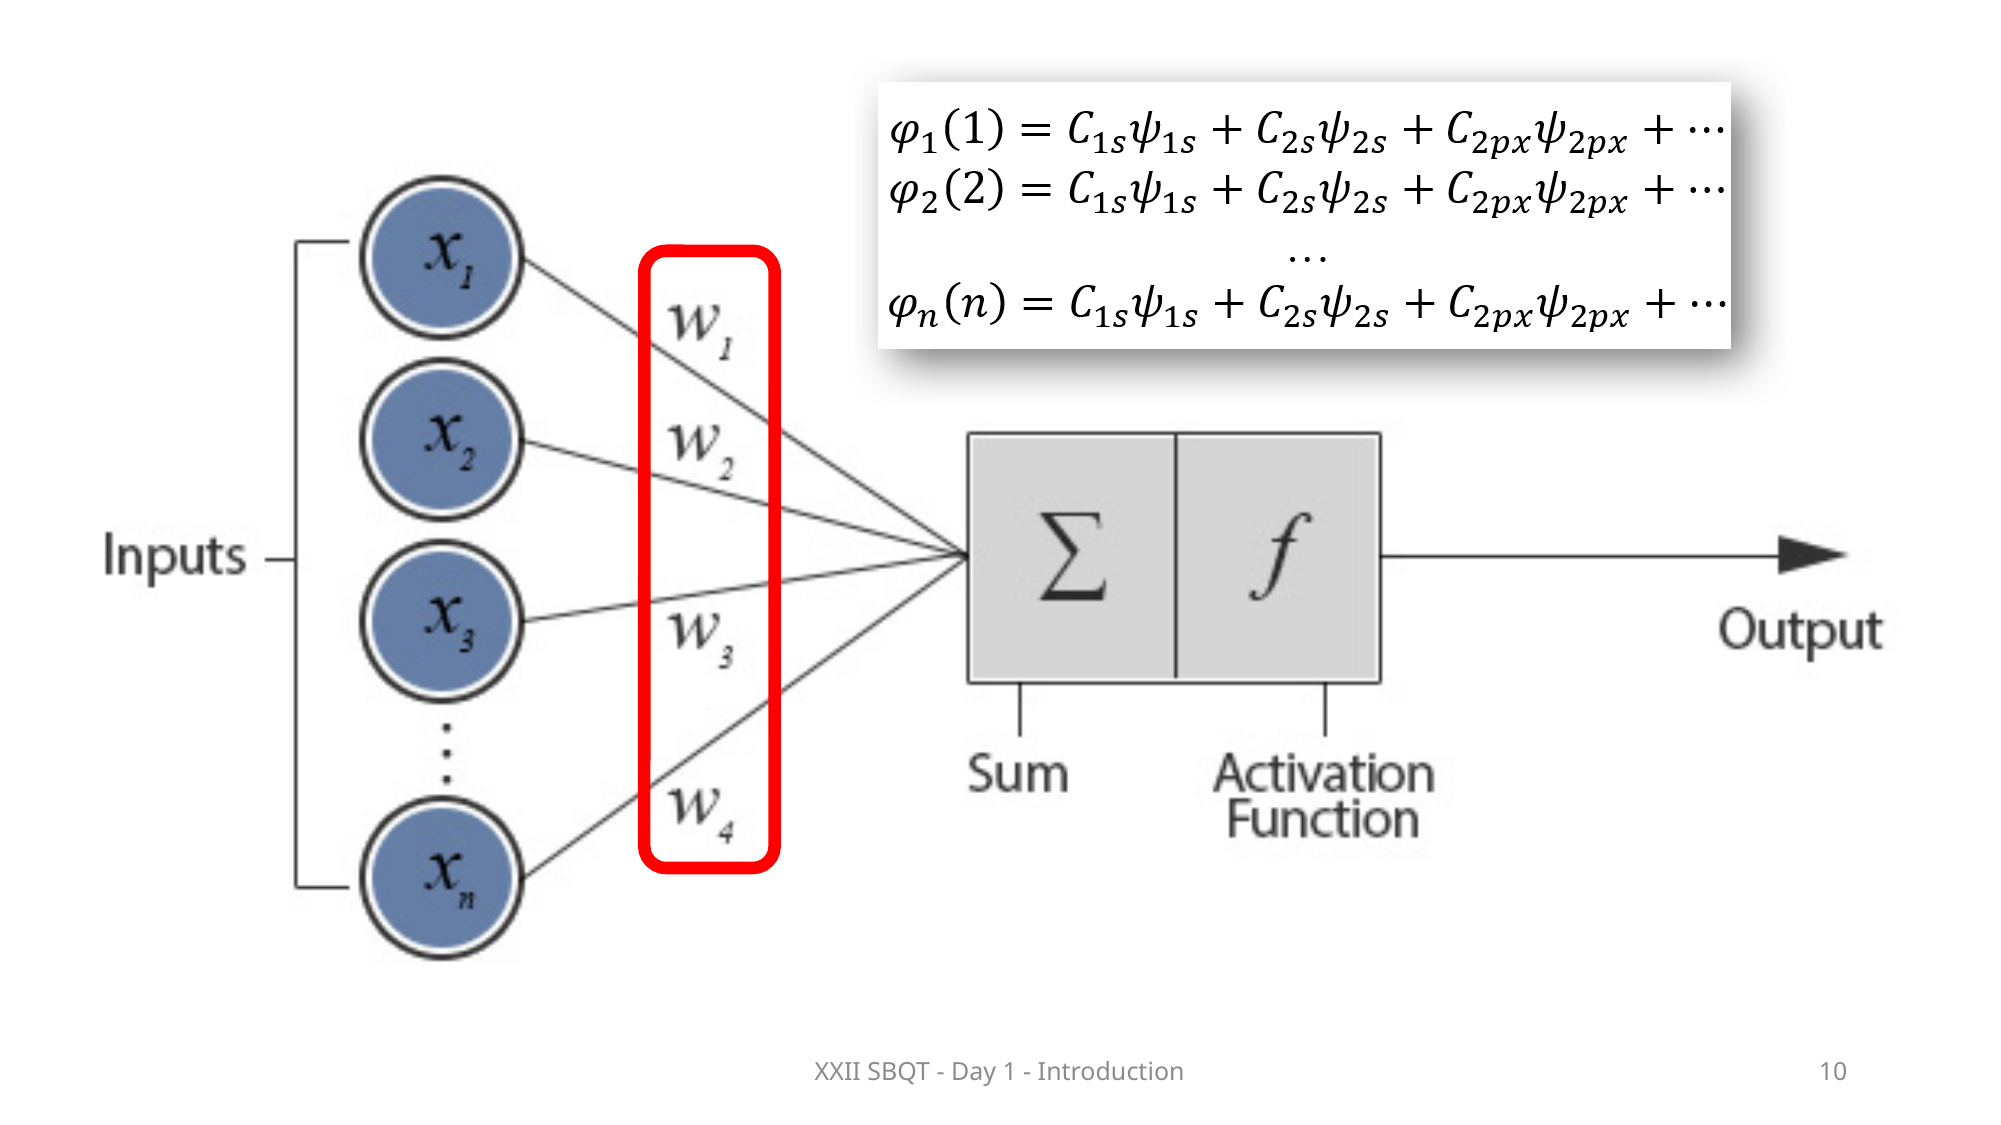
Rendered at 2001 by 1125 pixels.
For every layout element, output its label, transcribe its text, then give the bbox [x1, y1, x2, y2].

footer XXII SBQT - Day 1 - Introduction [662, 1042, 1338, 1103]
slide_number 10 [1412, 1042, 1863, 1103]
picture [55, 82, 1945, 991]
